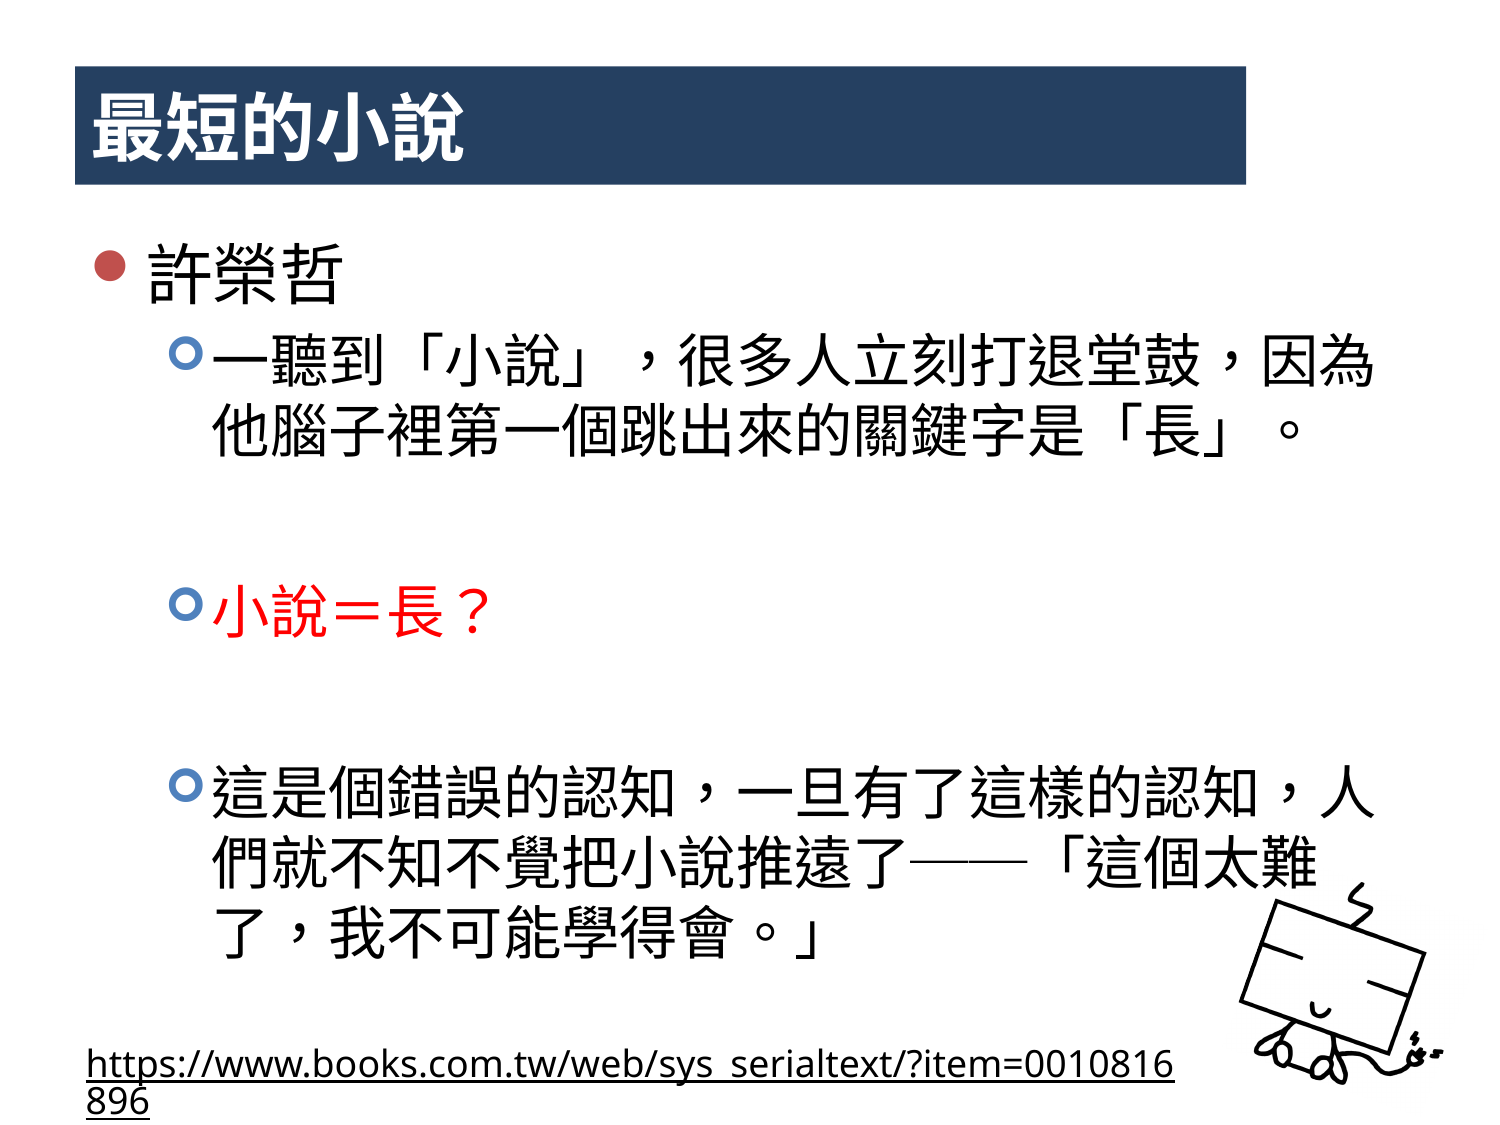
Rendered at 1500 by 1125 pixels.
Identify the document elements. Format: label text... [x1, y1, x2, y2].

text_box https://www.books.com.tw/web/sys_serialtext/?item=0010816896 [70, 1032, 1196, 1125]
picture [1223, 900, 1487, 1116]
list 許榮哲 一聽到「小說」，很多人立刻打退堂鼓，因為他腦子裡第一個跳出來的關鍵字是「長」。 小說＝長？ 這是個錯誤的認知，一旦有了這樣的認知，人們就不知不覺把小說推遠了──「這個太難了，我不可能學得會。」 [75, 224, 1412, 1038]
title 最短的小說 [75, 66, 1247, 185]
